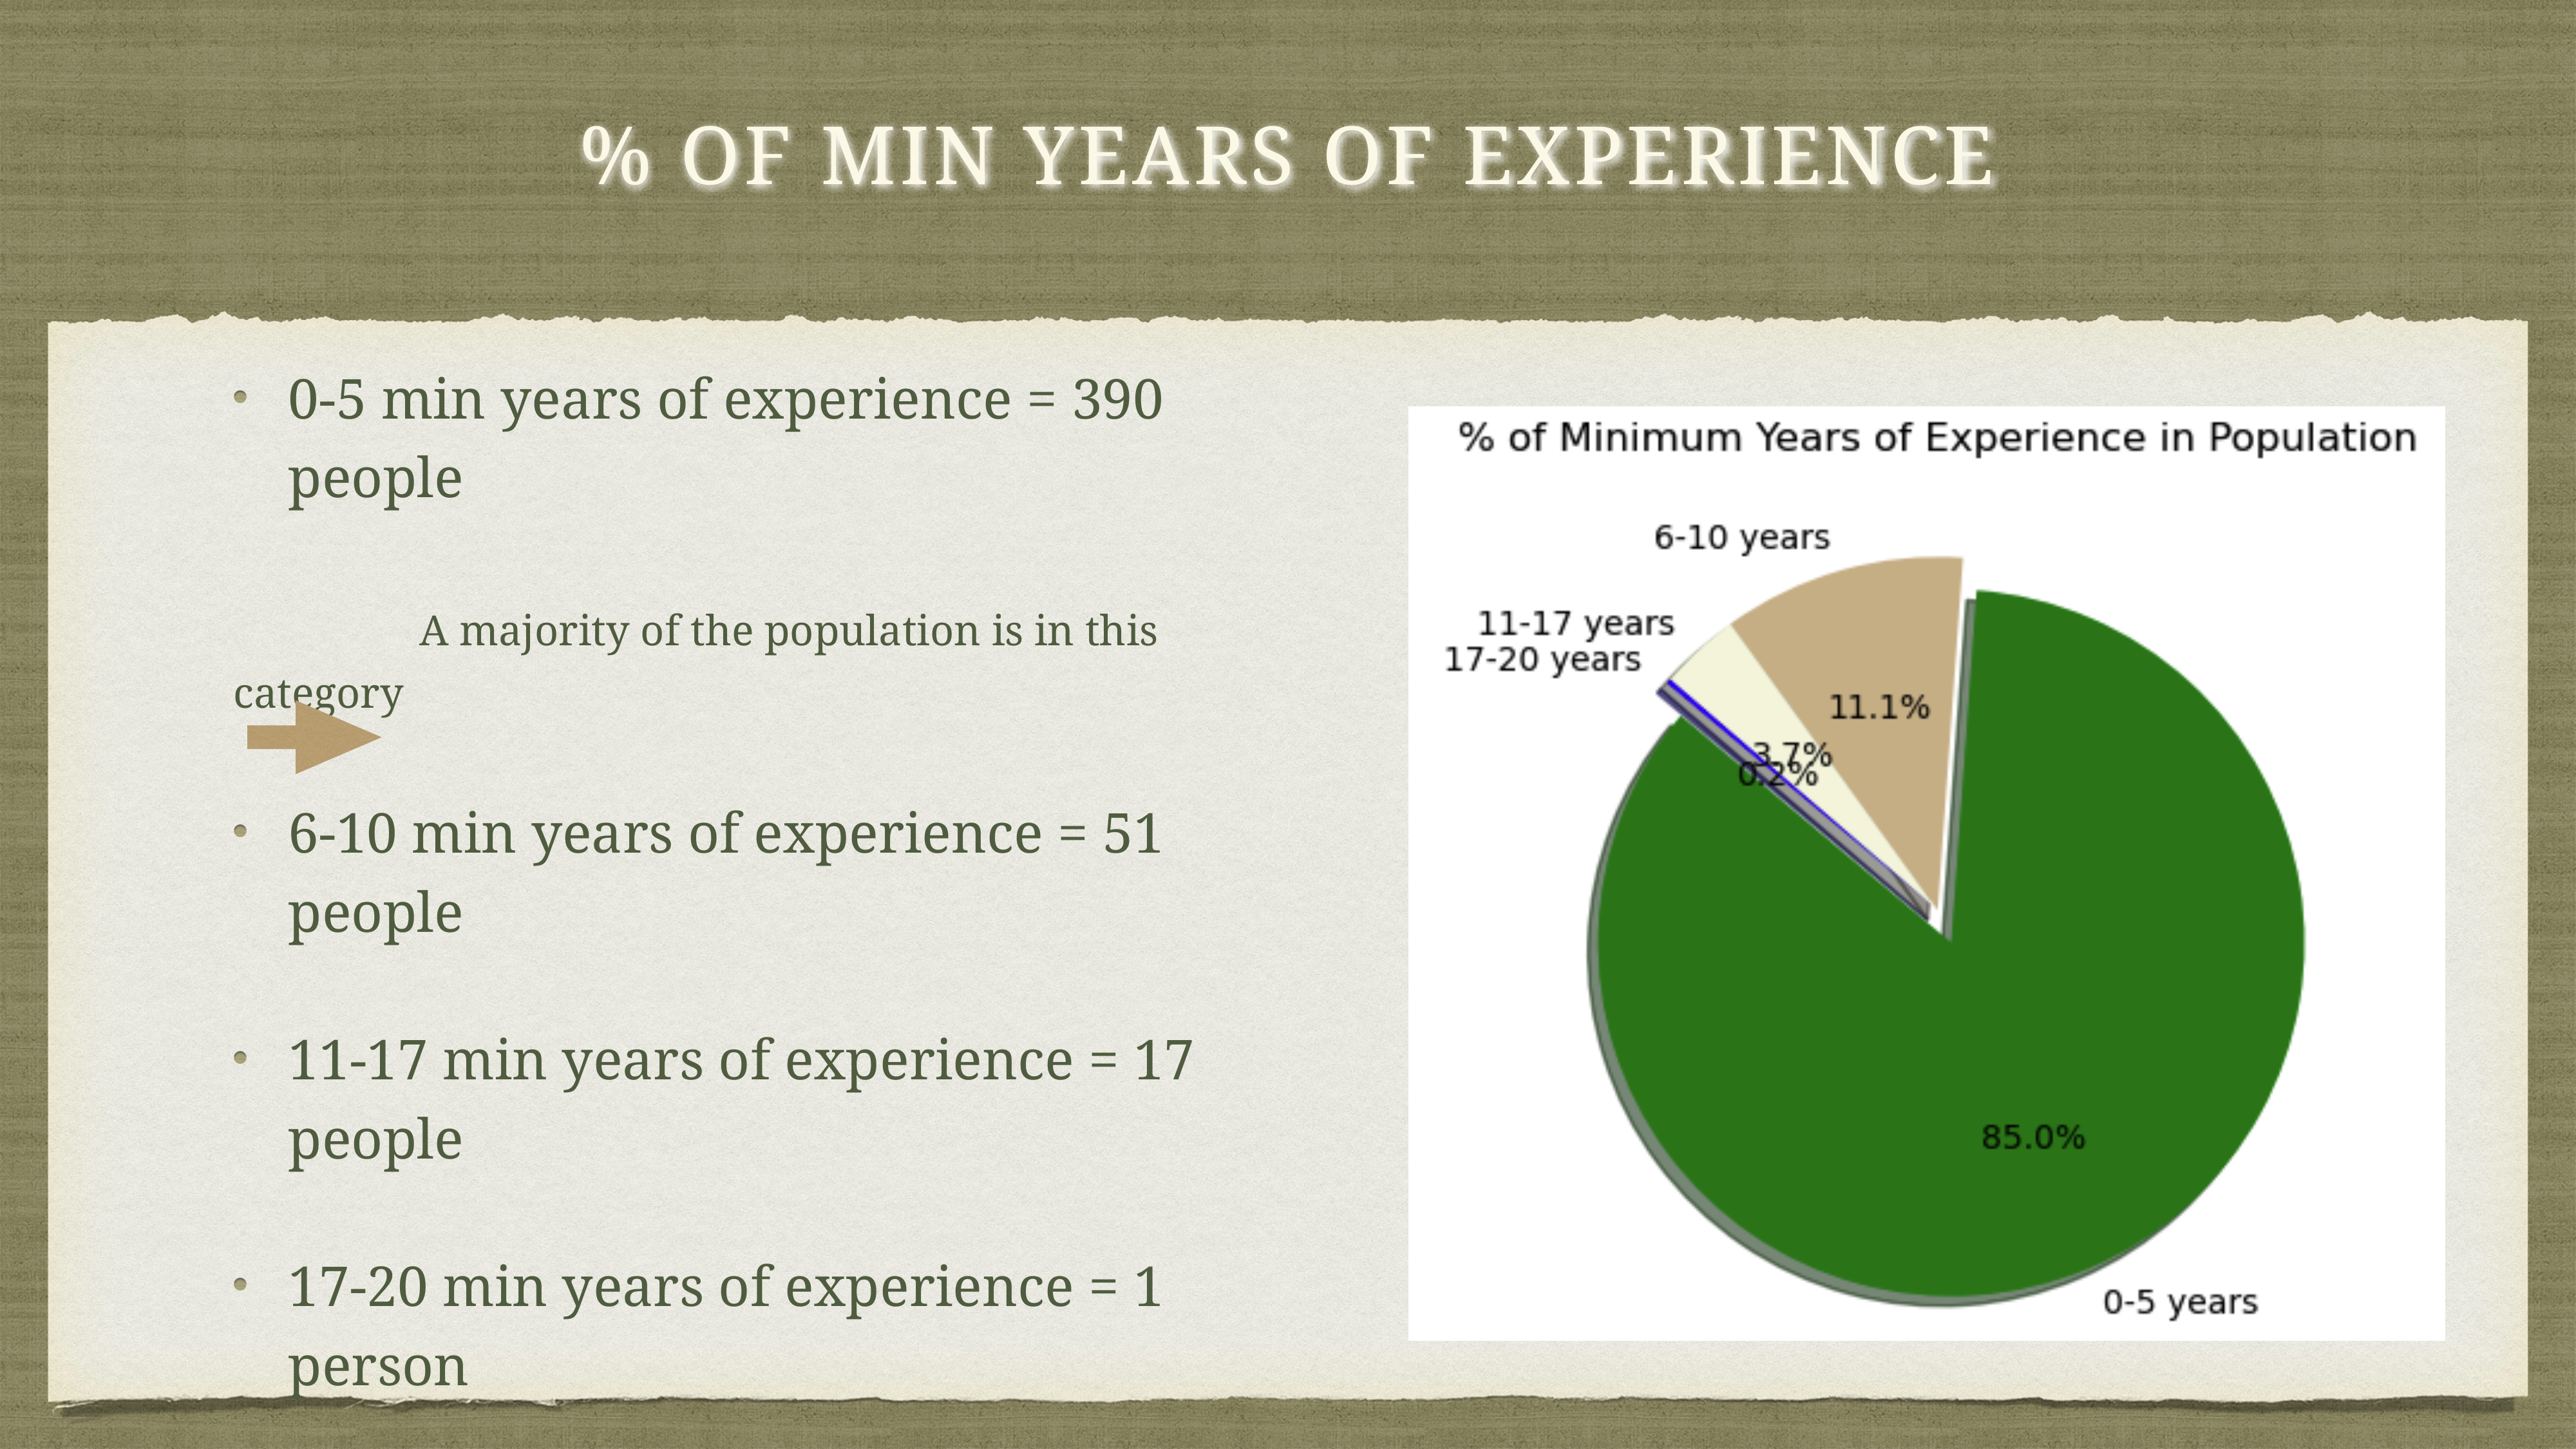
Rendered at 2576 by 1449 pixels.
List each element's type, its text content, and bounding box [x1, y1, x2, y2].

list 0-5 min years of experience = 390 people A majority of the population is in this category 6-10 min years of experience = 51 people 11-17 min years of experience = 17 people 17-20 min years of experience = 1 person [227, 411, 1303, 1336]
picture [0, 0, 2576, 1449]
text_box [247, 700, 382, 775]
title % of min years of experience [562, 71, 2013, 245]
